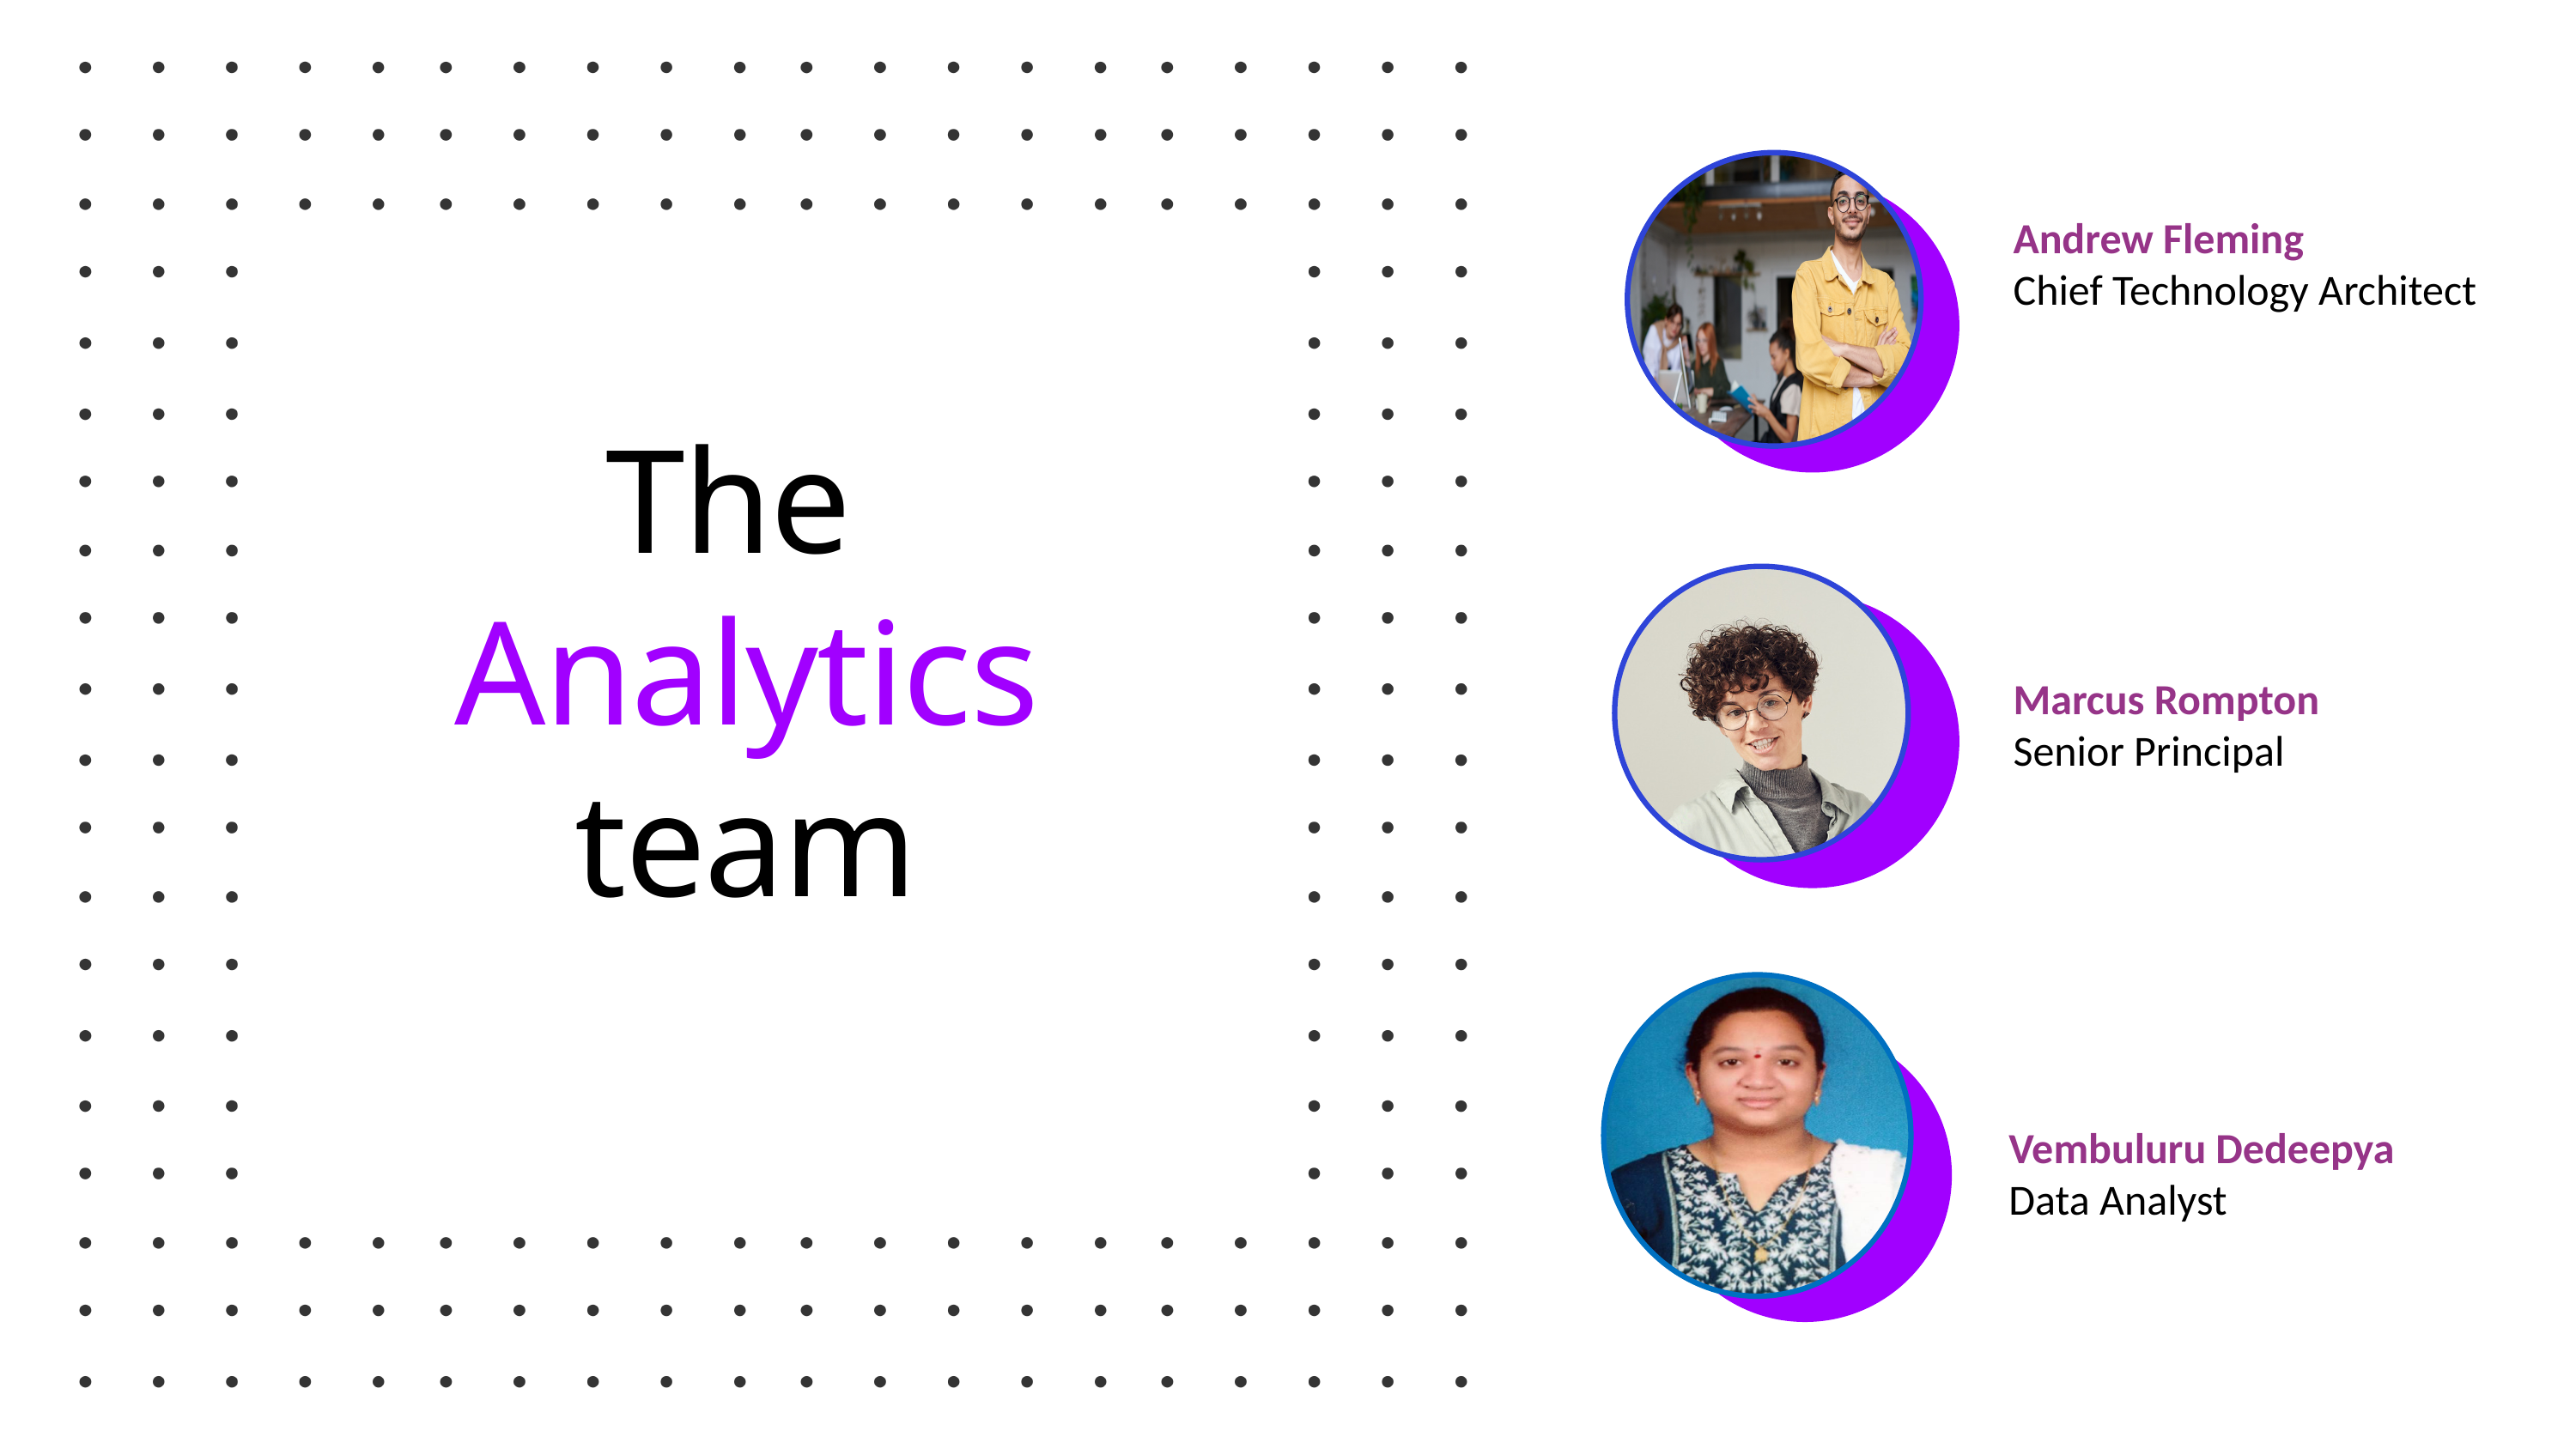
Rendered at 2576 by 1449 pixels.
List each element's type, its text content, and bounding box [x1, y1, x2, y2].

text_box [1665, 594, 1960, 888]
text_box Andrew Fleming Chief Technology Architect [2000, 204, 2544, 321]
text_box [1657, 1028, 1953, 1323]
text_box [70, 57, 1472, 1392]
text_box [1607, 563, 1916, 863]
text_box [1620, 146, 1928, 452]
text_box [1665, 179, 1960, 473]
text_box Marcus Rompton Senior Principal [2000, 665, 2544, 782]
text_box Vembuluru Dedeepya Data Analyst [1996, 1113, 2540, 1230]
text_box [1601, 973, 1873, 1256]
